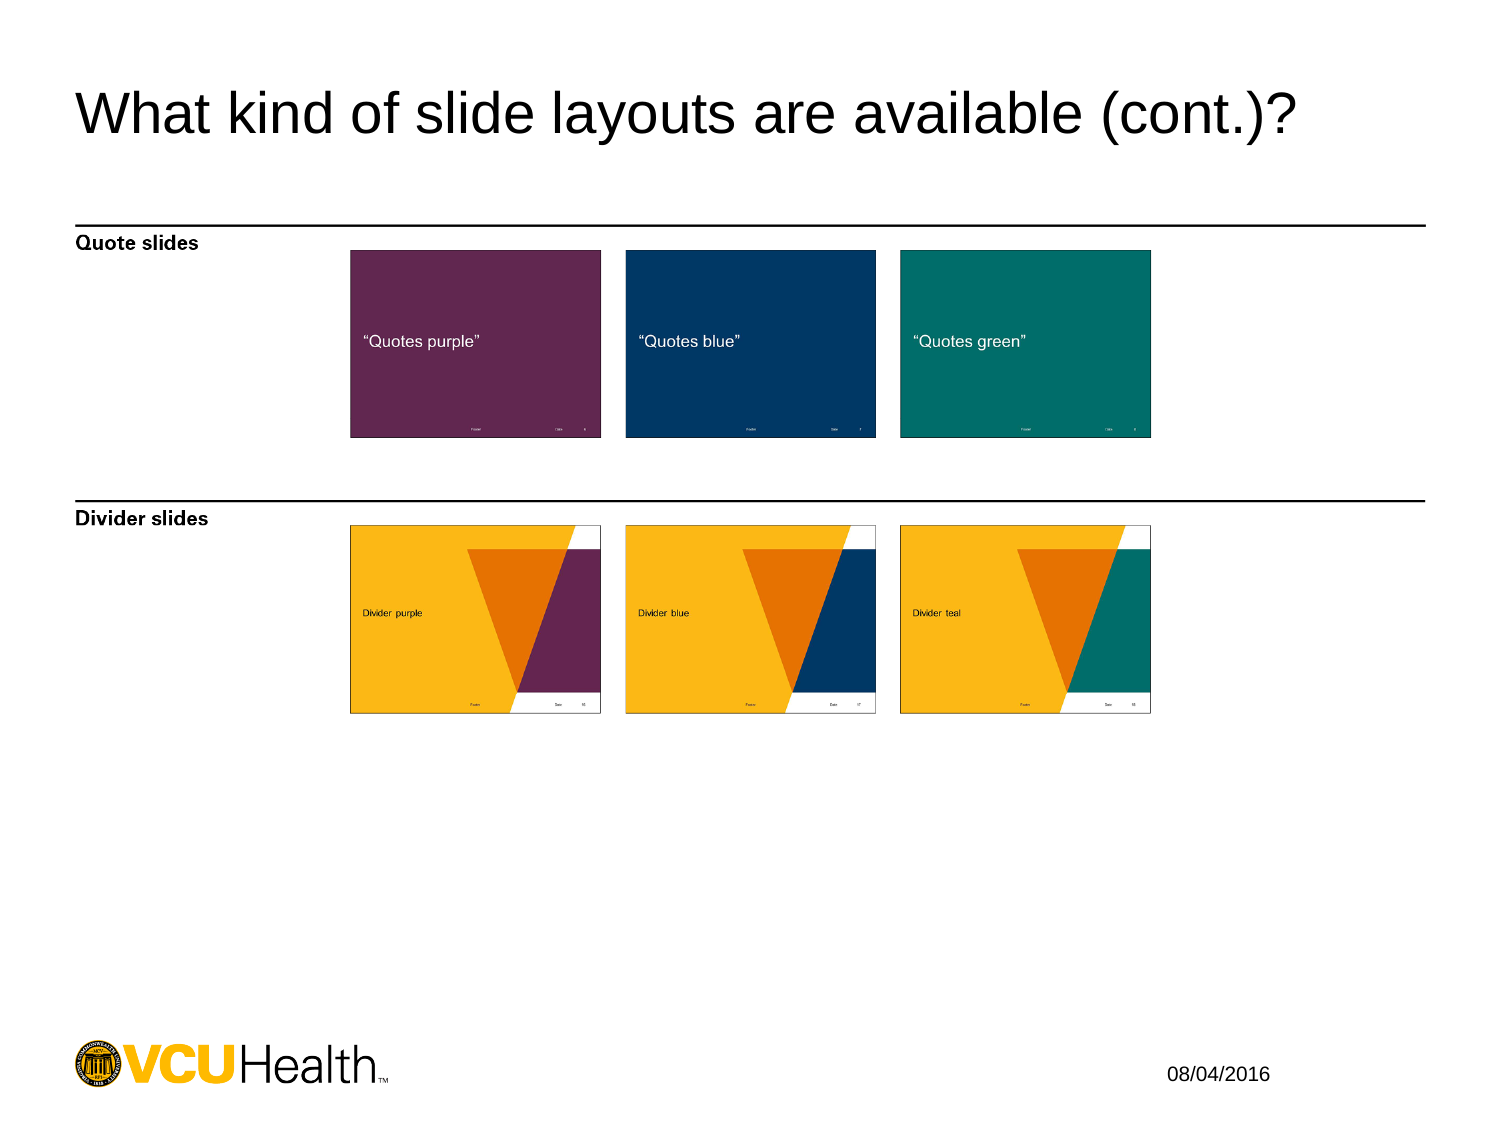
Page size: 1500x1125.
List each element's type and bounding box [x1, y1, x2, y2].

list [0, 0, 1500, 1125]
